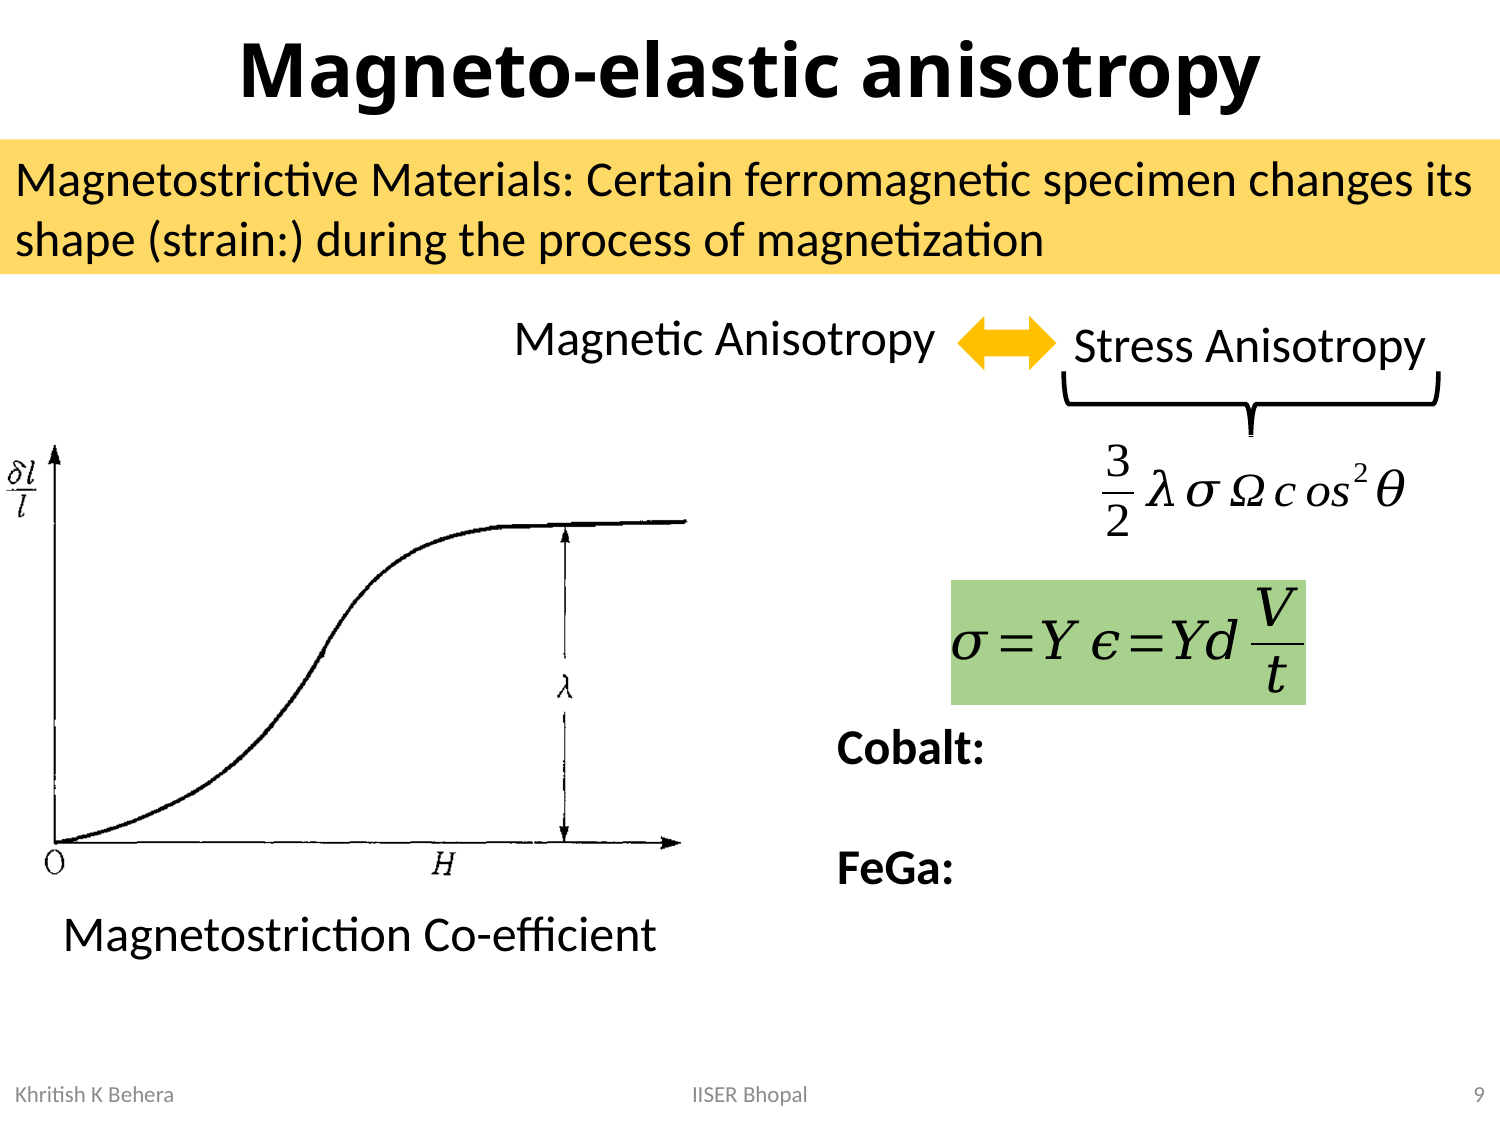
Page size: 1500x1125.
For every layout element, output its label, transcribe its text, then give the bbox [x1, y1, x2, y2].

text_box [957, 315, 1057, 371]
footer IISER Bhopal [496, 1063, 1004, 1124]
text_box [1063, 371, 1439, 435]
slide_number Khritish K Behera [0, 1063, 338, 1124]
text_box Stress Anisotropy [1057, 305, 1443, 380]
picture [0, 430, 703, 887]
text_box Magnetic Anisotropy [485, 298, 965, 373]
slide_number 9 [1162, 1063, 1500, 1124]
title Magneto-elastic anisotropy [0, 1, 1500, 139]
